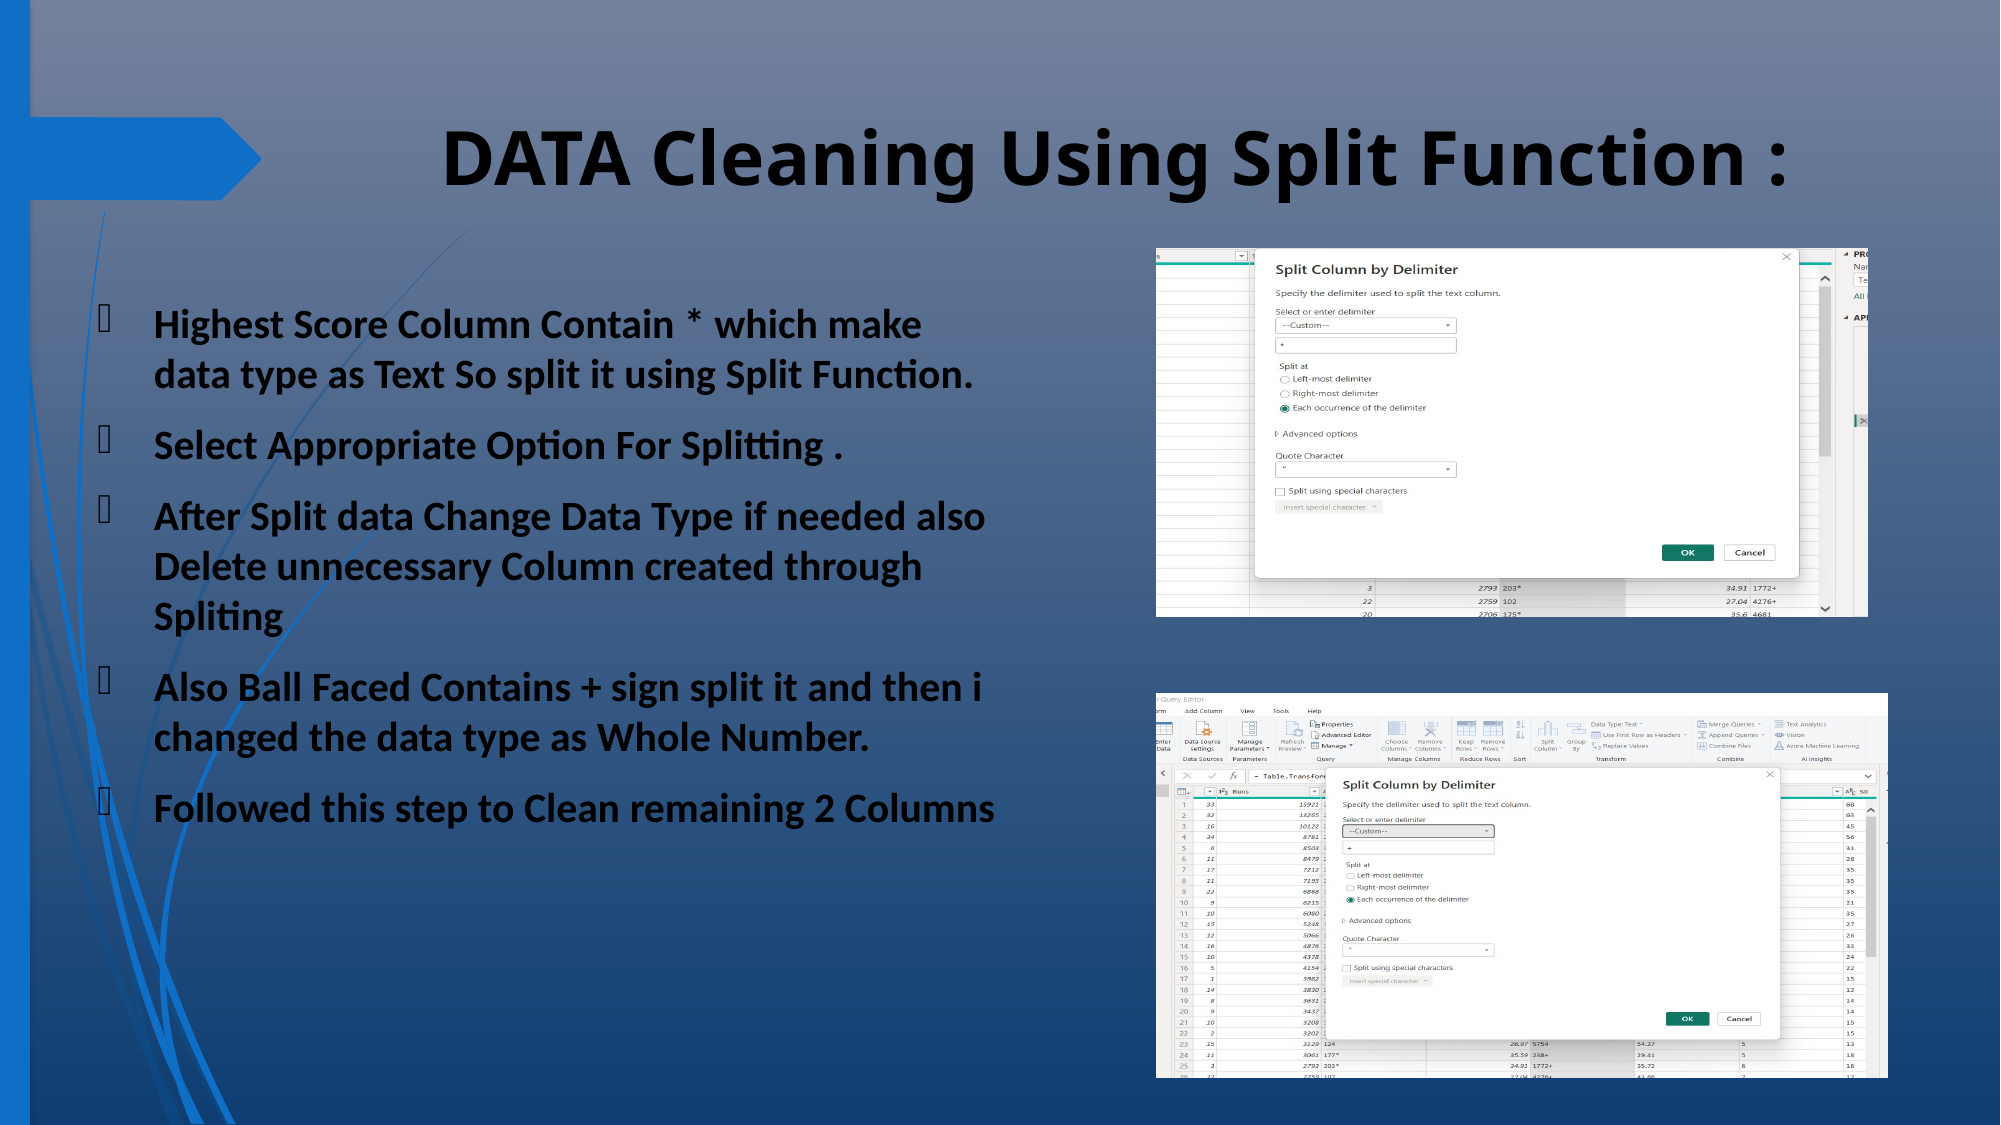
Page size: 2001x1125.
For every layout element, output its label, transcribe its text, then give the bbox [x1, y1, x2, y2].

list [1155, 248, 1869, 617]
title DATA Cleaning Using Split Function : [425, 102, 1888, 228]
picture [1156, 693, 1888, 1079]
list Highest Score Column Contain * which make data type as Text So split it using Split Function. Select Appropriate Option For Splitting . After Split data Change Data Type if needed also Delete unnecessary Column created through Spliting Also Ball Faced Contains + sign split it and then i changed the data type as Whole Number. Followed this step to Clean remaining 2 Columns [82, 289, 1020, 969]
